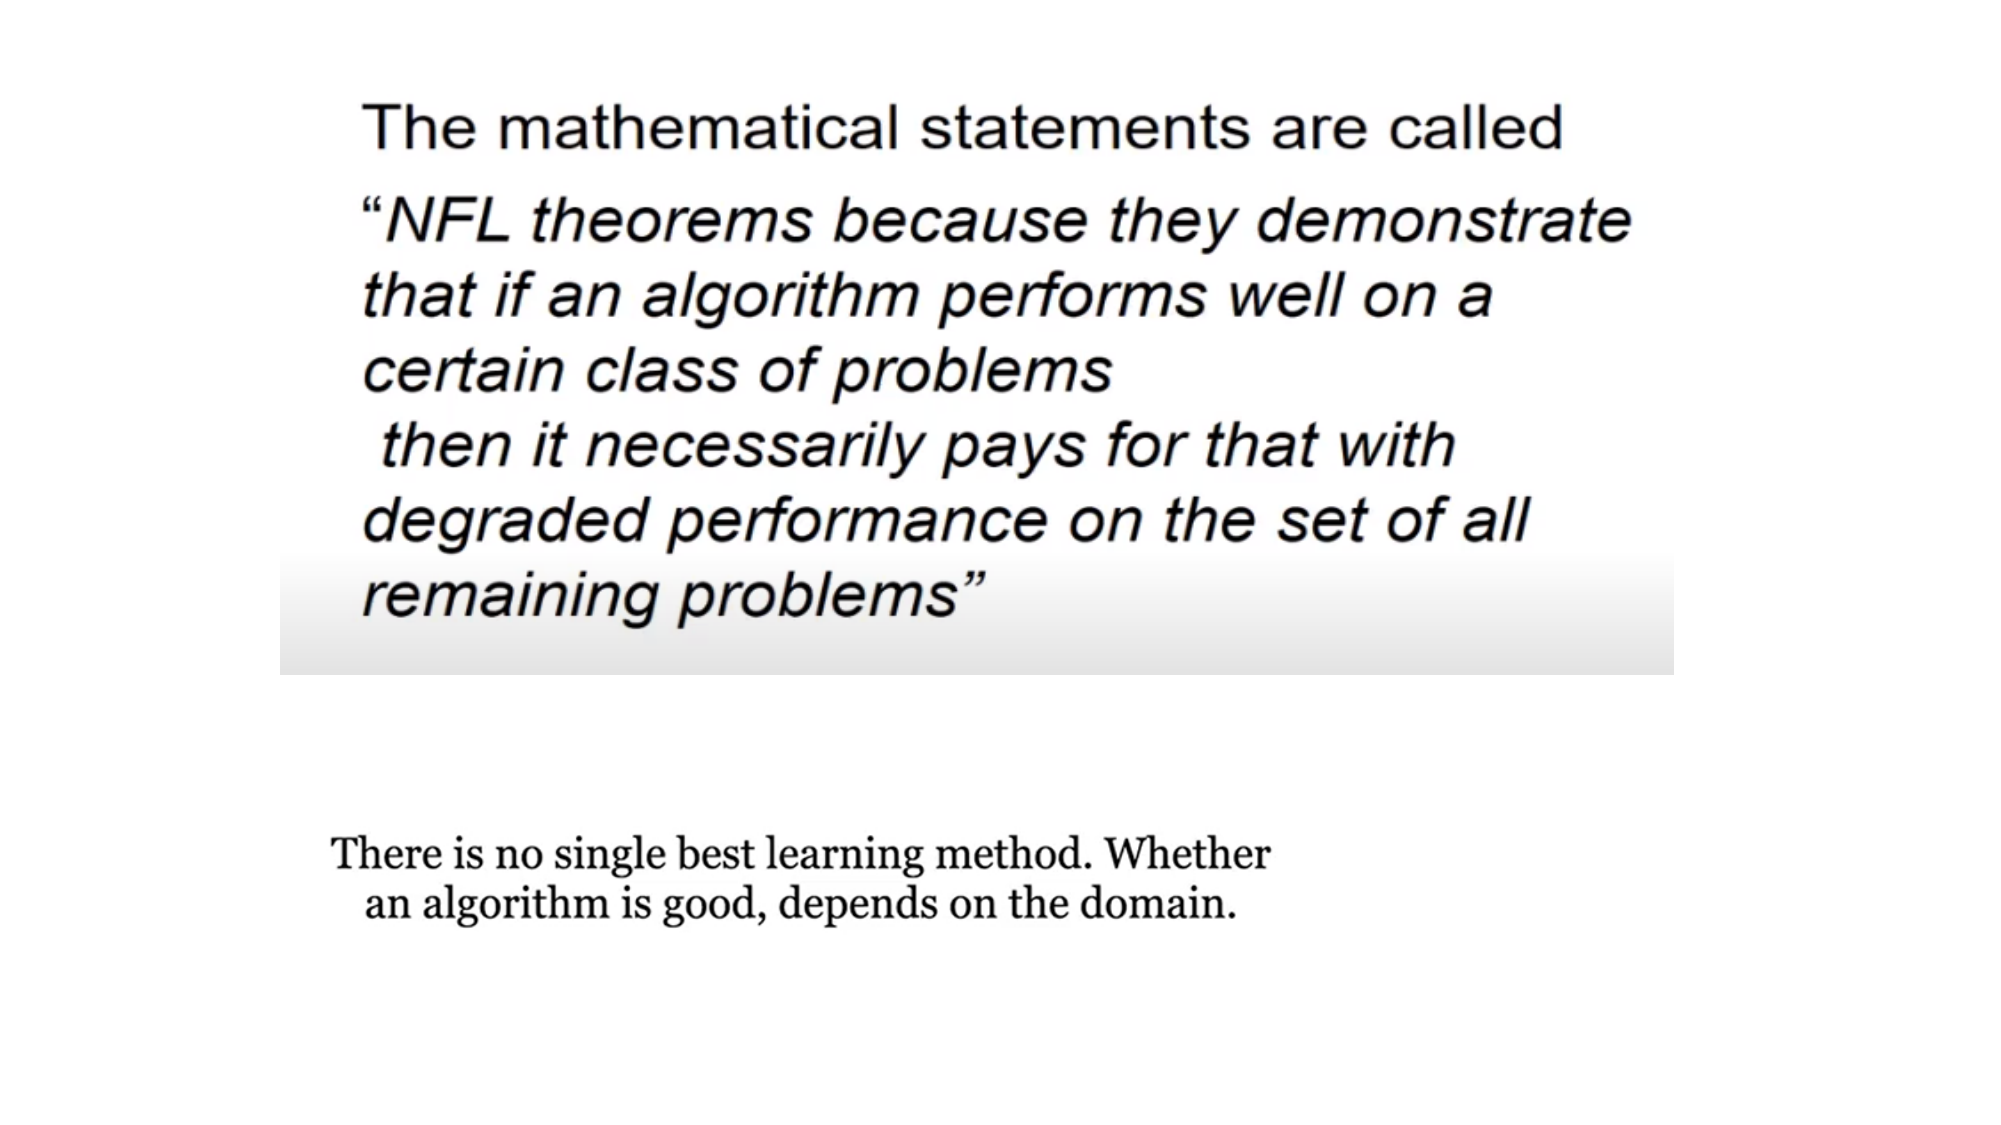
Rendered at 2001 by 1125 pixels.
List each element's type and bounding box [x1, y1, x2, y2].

picture [312, 824, 1291, 948]
picture [280, 80, 1674, 675]
